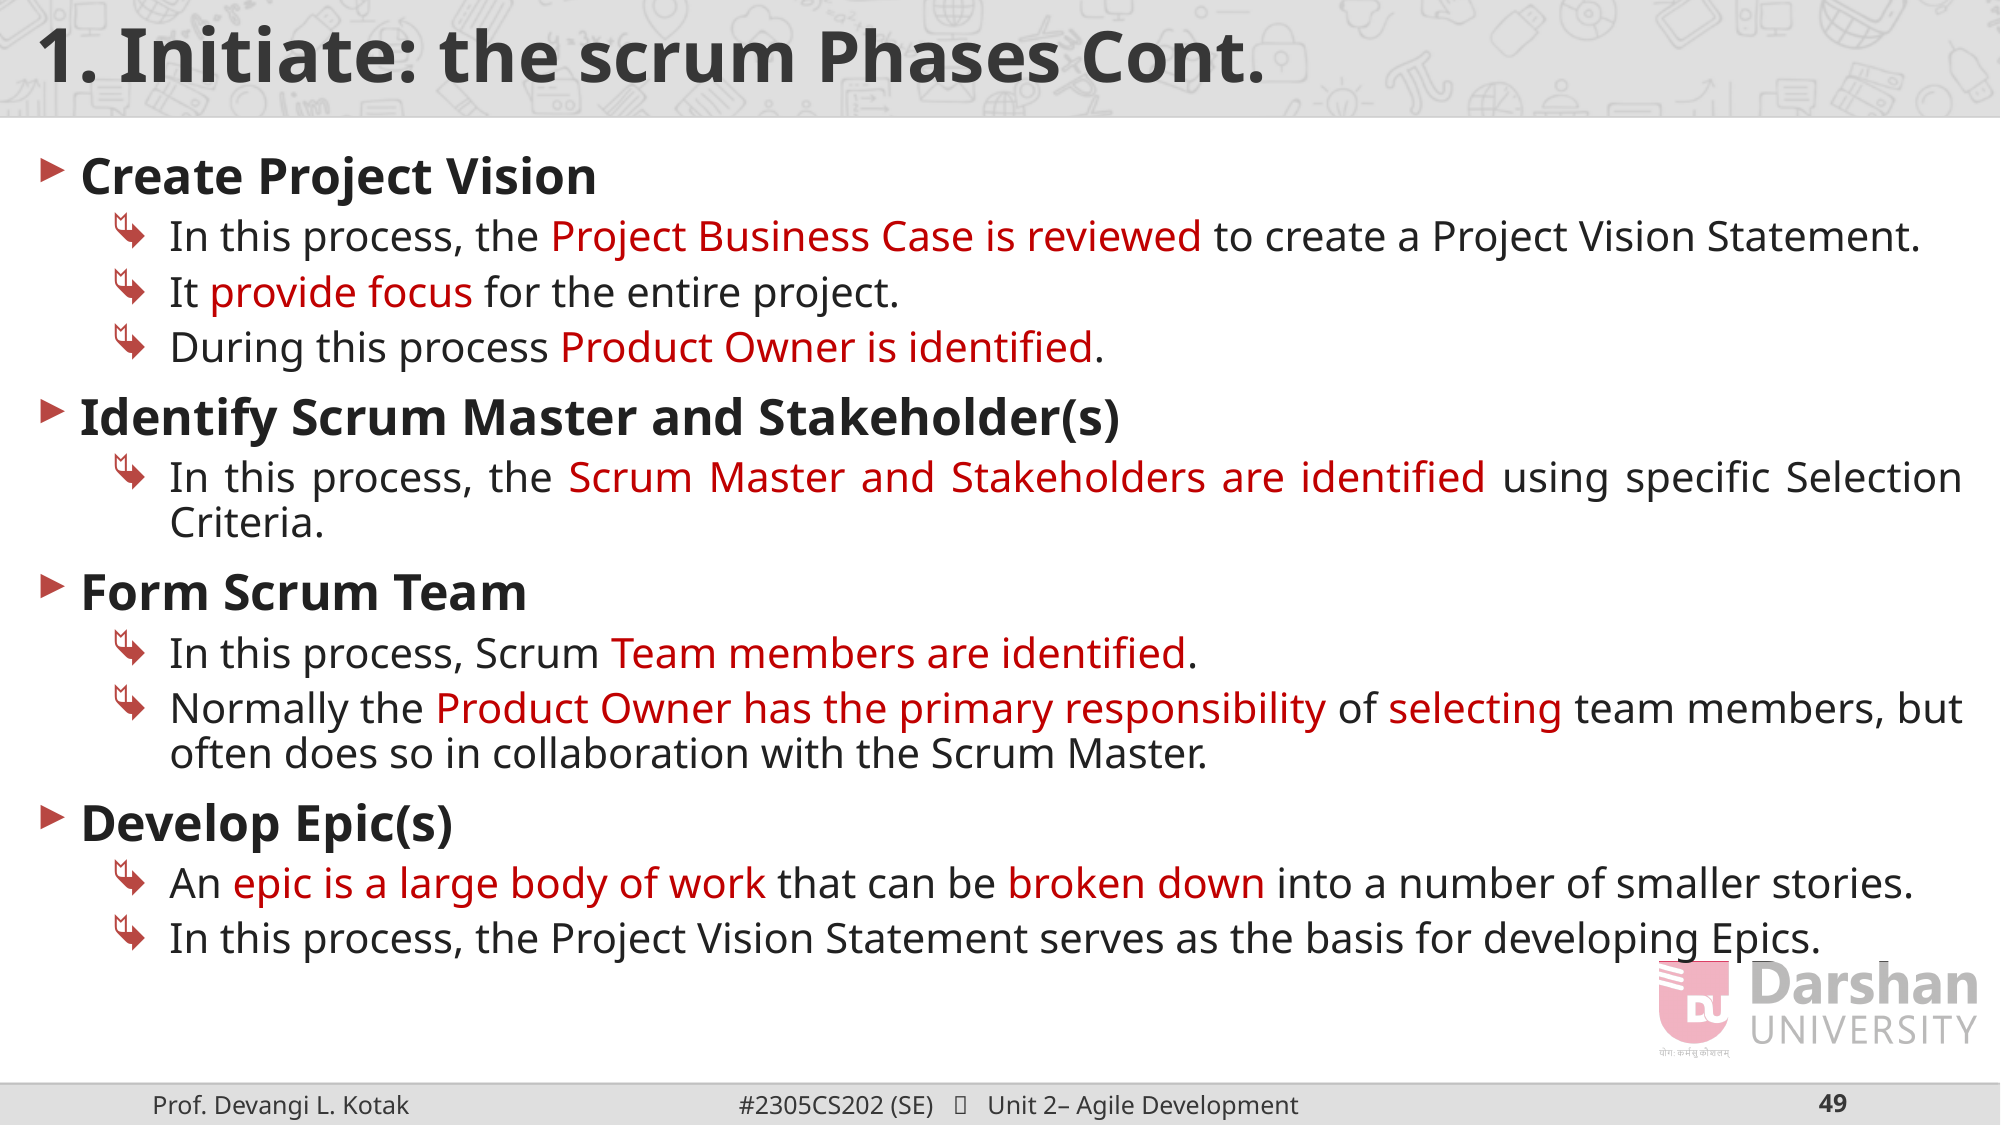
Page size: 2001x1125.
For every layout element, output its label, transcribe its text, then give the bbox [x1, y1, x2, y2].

title 1. Initiate: the scrum Phases Cont. [0, 0, 2000, 117]
list Create Project Vision In this process, the Project Business Case is reviewed to create a Project Vision Statement. It provide focus for the entire project. During this process Product Owner is identified. Identify Scrum Master and Stakeholder(s) In this process, the Scrum Master and Stakeholders are identified using specific Selection Criteria. Form Scrum Team In this process, Scrum Team members are identified. Normally the Product Owner has the primary responsibility of selecting team members, but often does so in collaboration with the Scrum Master. Develop Epic(s) An epic is a large body of work that can be broken down into a number of smaller stories. In this process, the Project Vision Statement serves as the basis for developing Epics. [21, 143, 1979, 1061]
